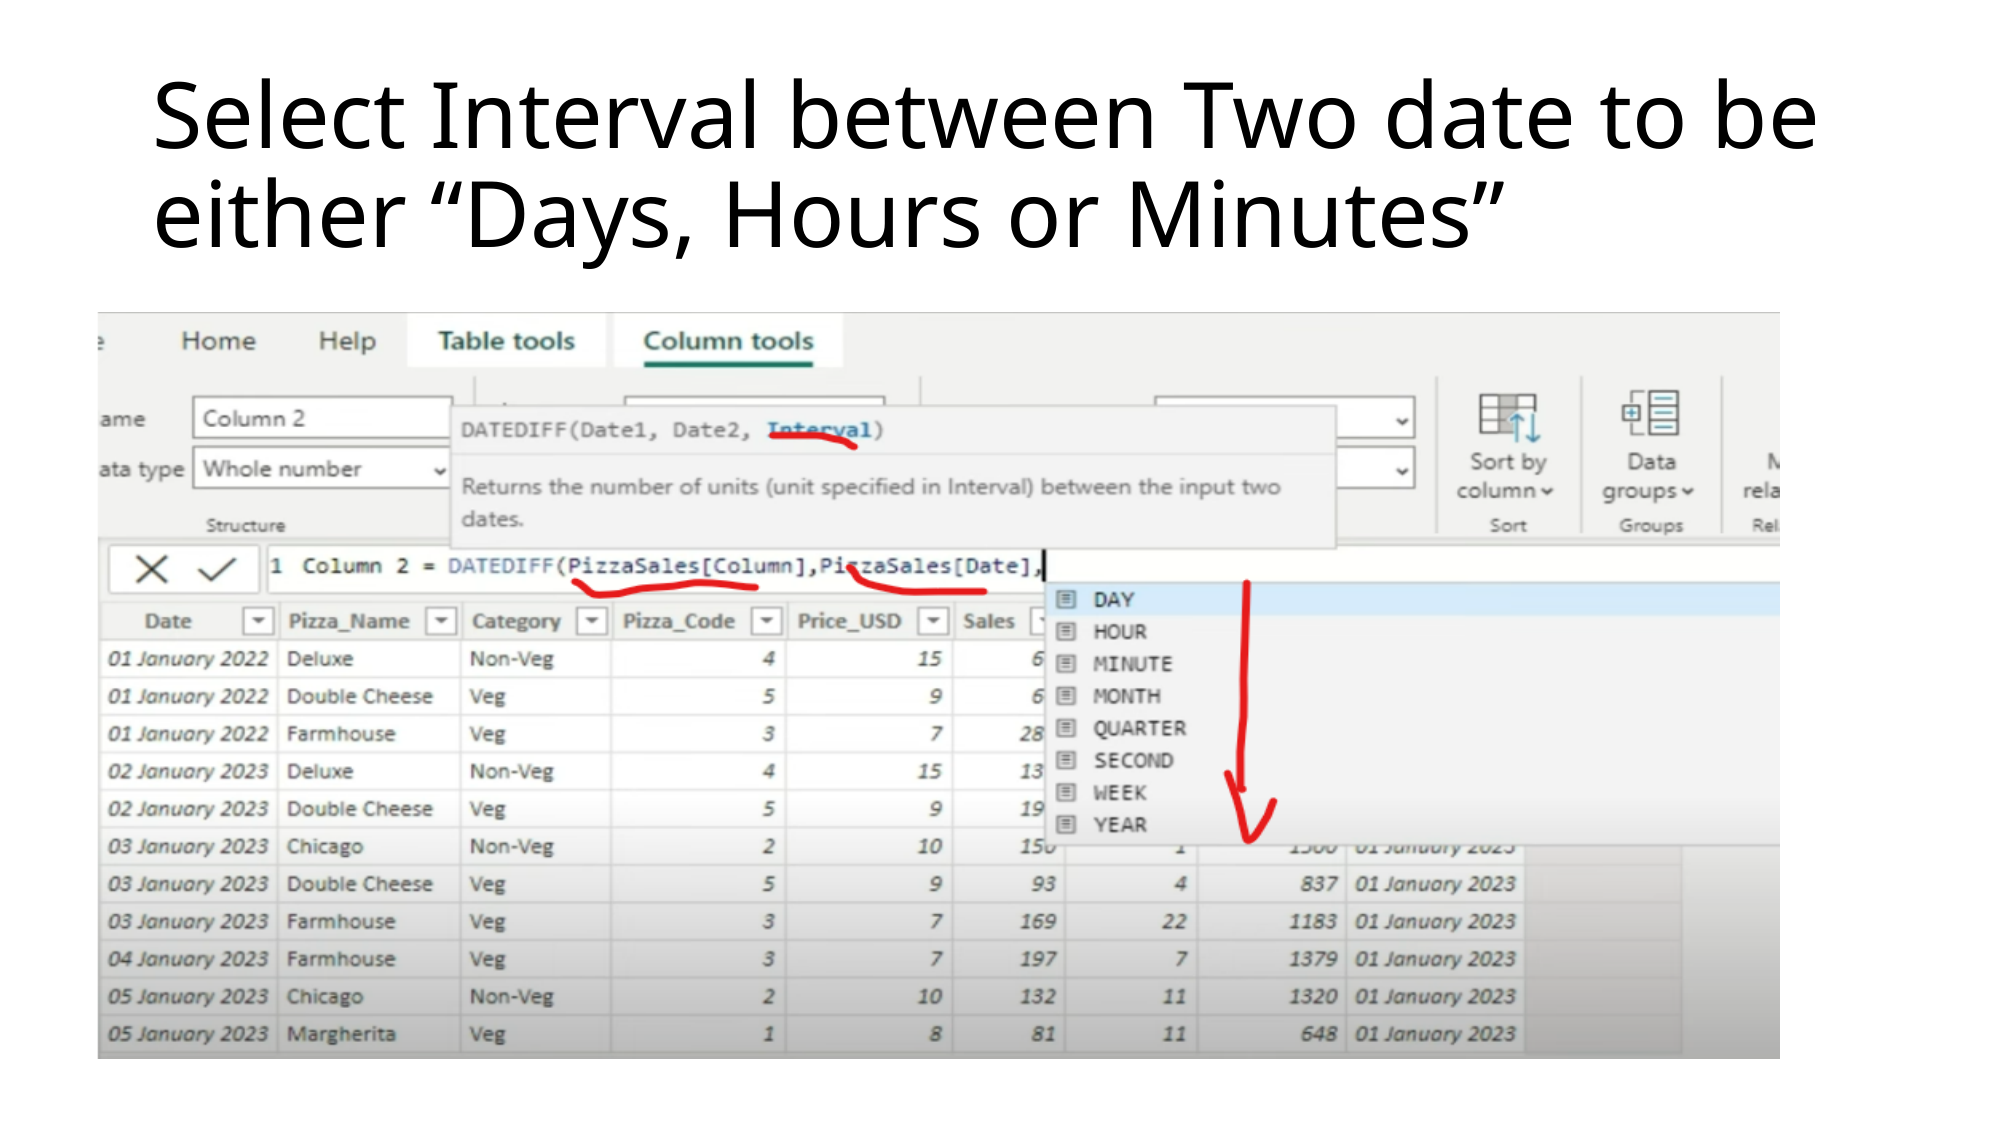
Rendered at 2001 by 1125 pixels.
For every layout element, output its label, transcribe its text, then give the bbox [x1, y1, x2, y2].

title Select Interval between Two date to be either “Days, Hours or Minutes” [137, 59, 1863, 278]
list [95, 312, 1780, 1059]
